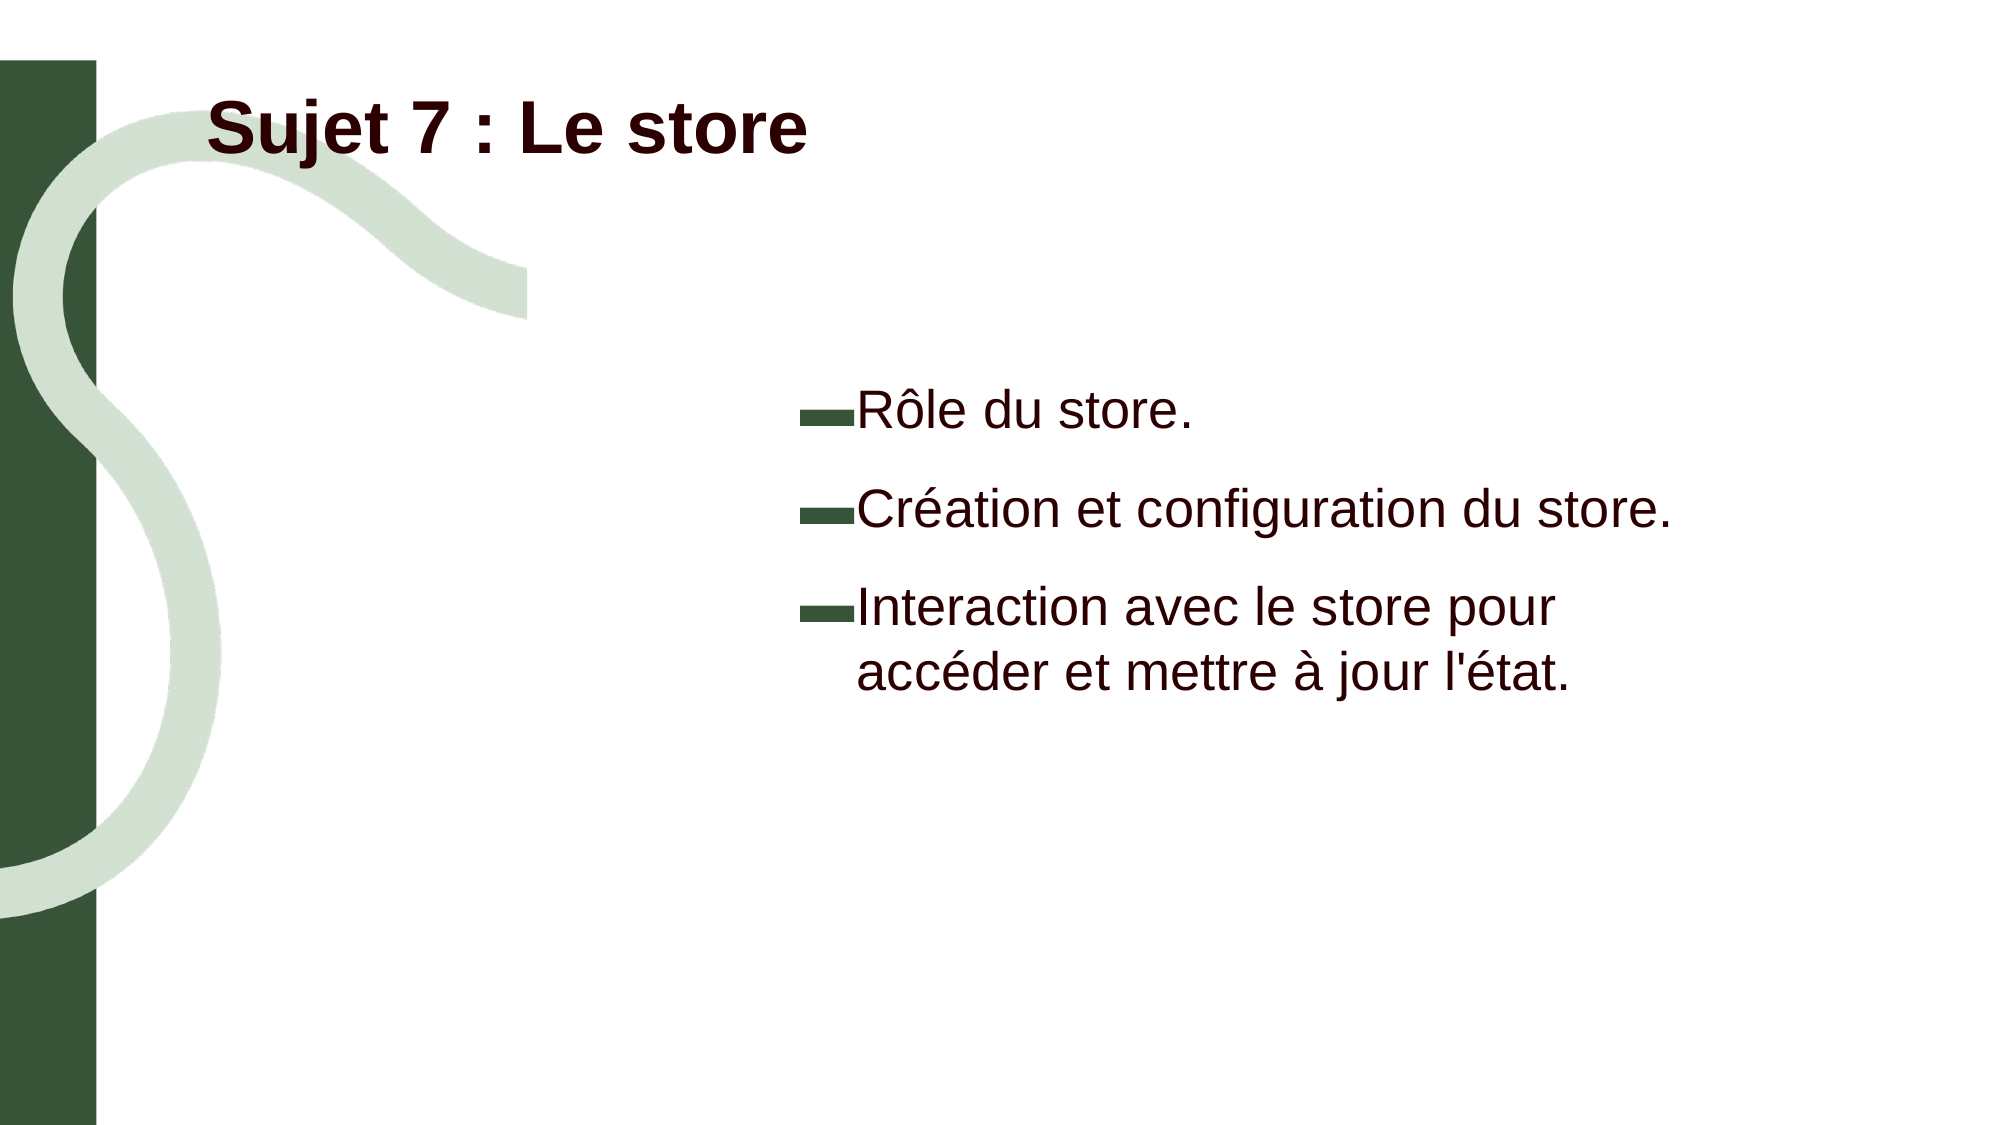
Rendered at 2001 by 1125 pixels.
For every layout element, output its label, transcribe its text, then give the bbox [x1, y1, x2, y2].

title Sujet 7 : Le store [206, 60, 1794, 284]
picture [0, 9, 528, 920]
list Rôle du store. Création et configuration du store. Interaction avec le store pour accéder et mettre à jour l'état. [785, 367, 1757, 1064]
